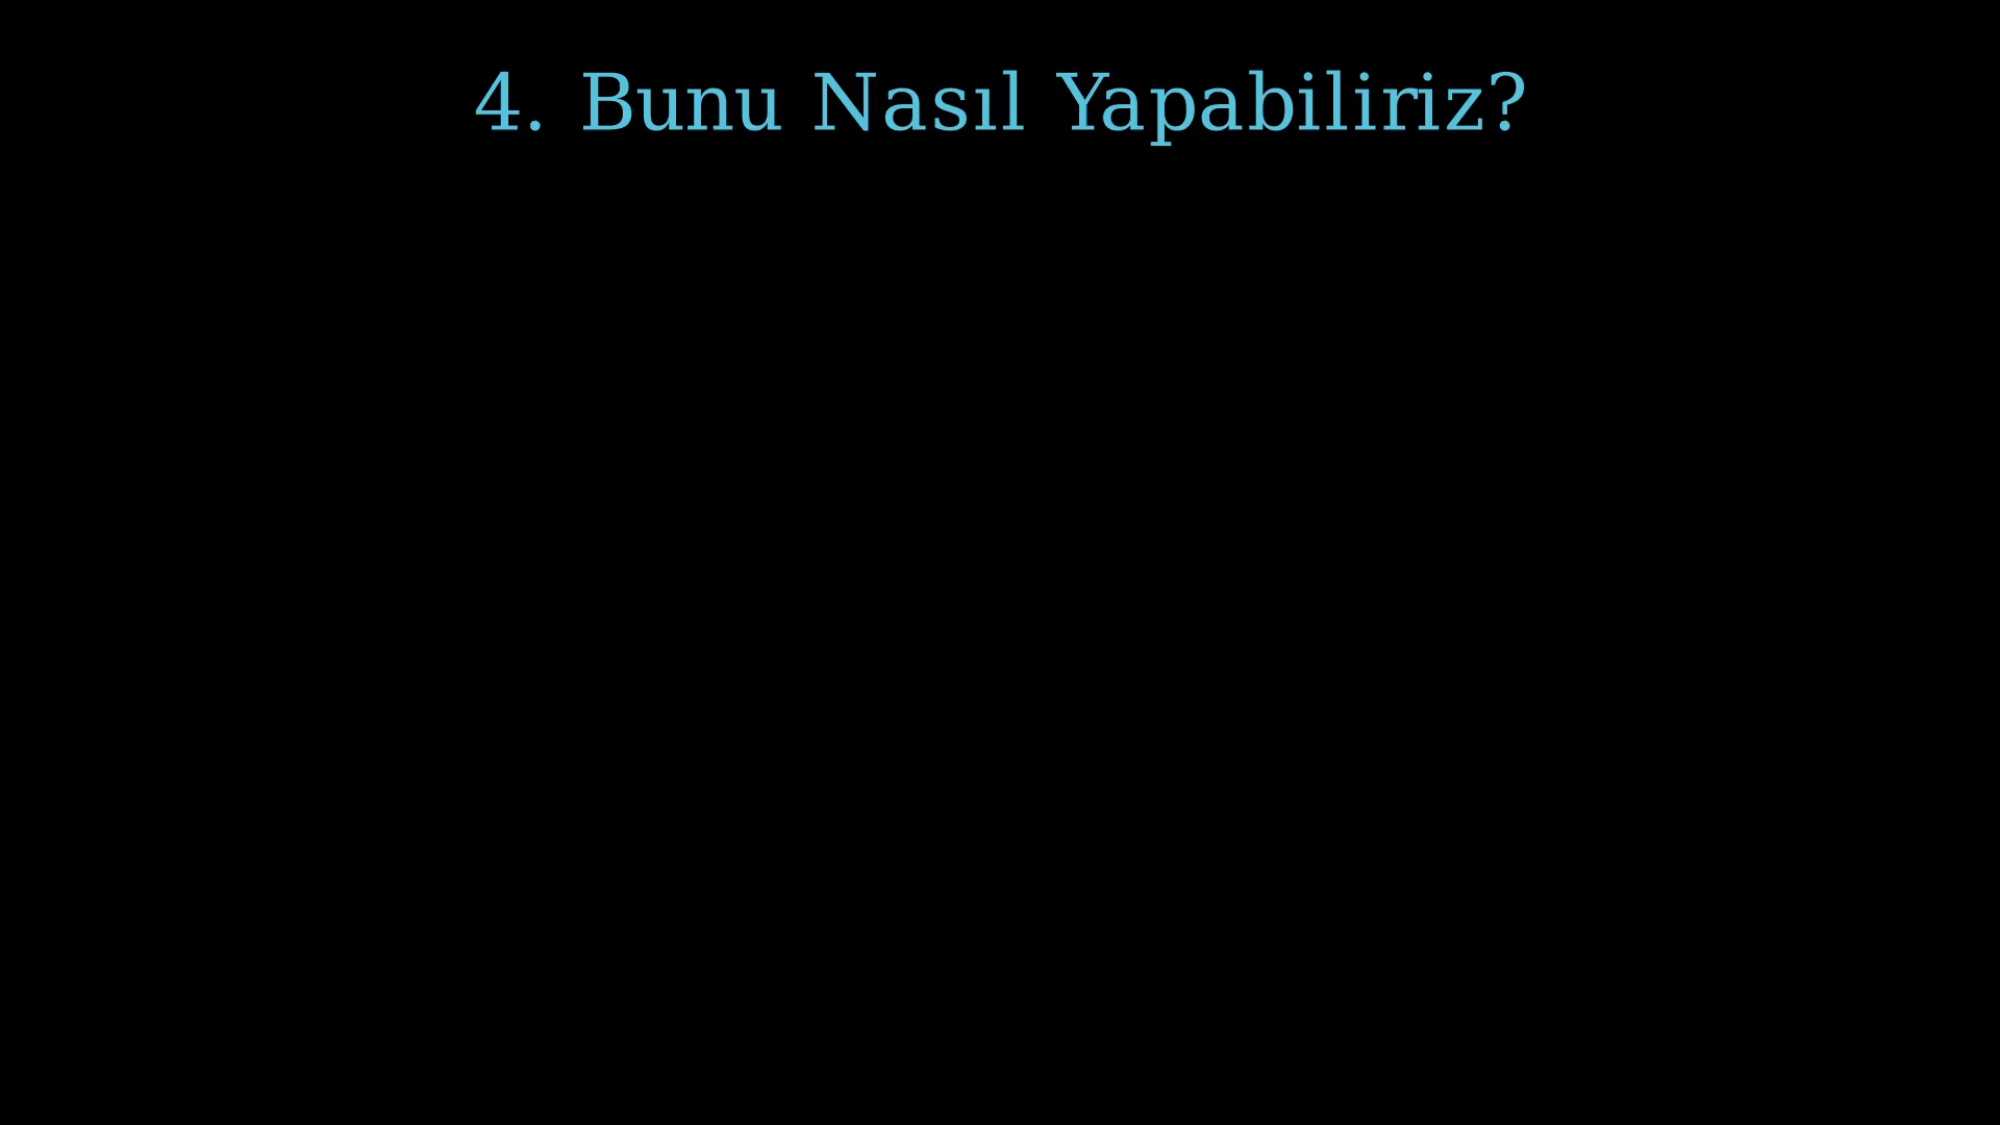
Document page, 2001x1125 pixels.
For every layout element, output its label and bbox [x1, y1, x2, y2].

text_box [0, 0, 2000, 1125]
